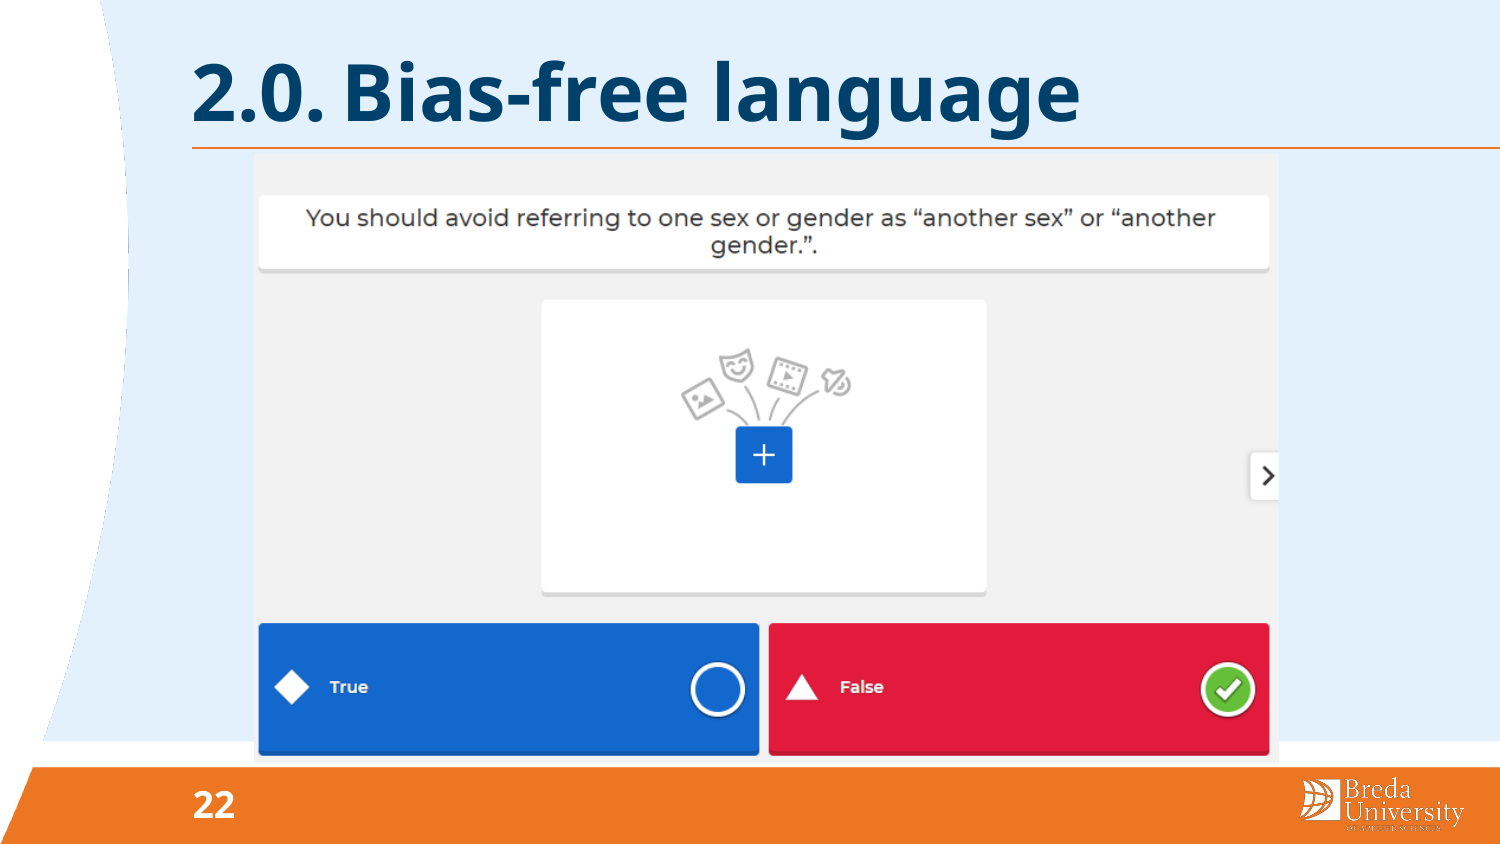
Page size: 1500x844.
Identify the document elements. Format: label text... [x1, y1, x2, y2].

slide_number 22 [177, 773, 351, 819]
title 2.0. Bias-free language [191, 3, 1341, 138]
picture [0, 0, 1500, 844]
